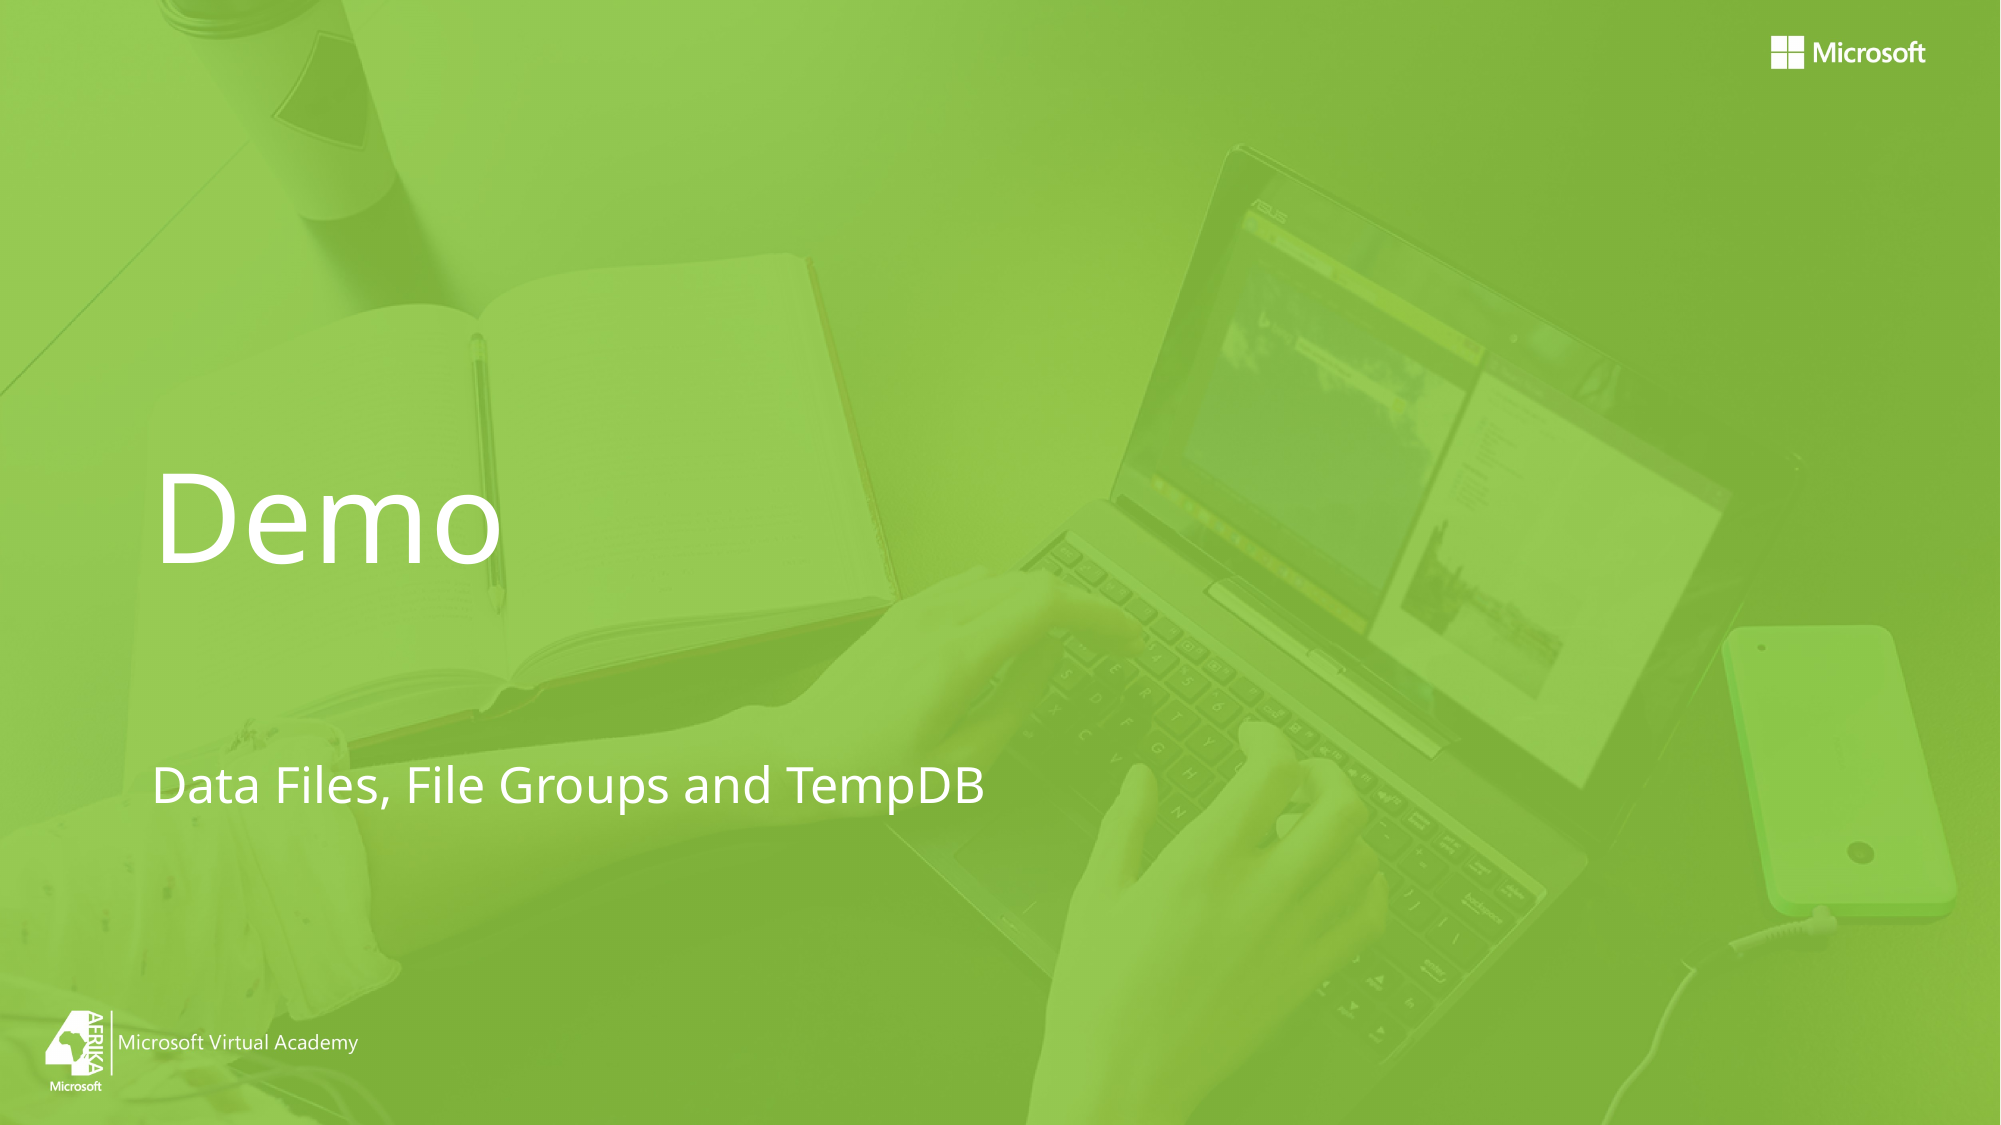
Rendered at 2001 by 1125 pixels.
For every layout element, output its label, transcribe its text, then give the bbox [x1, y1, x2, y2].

title Demo [136, 280, 1862, 749]
list Data Files, File Groups and TempDB [136, 752, 1862, 999]
picture [0, 0, 2001, 1125]
